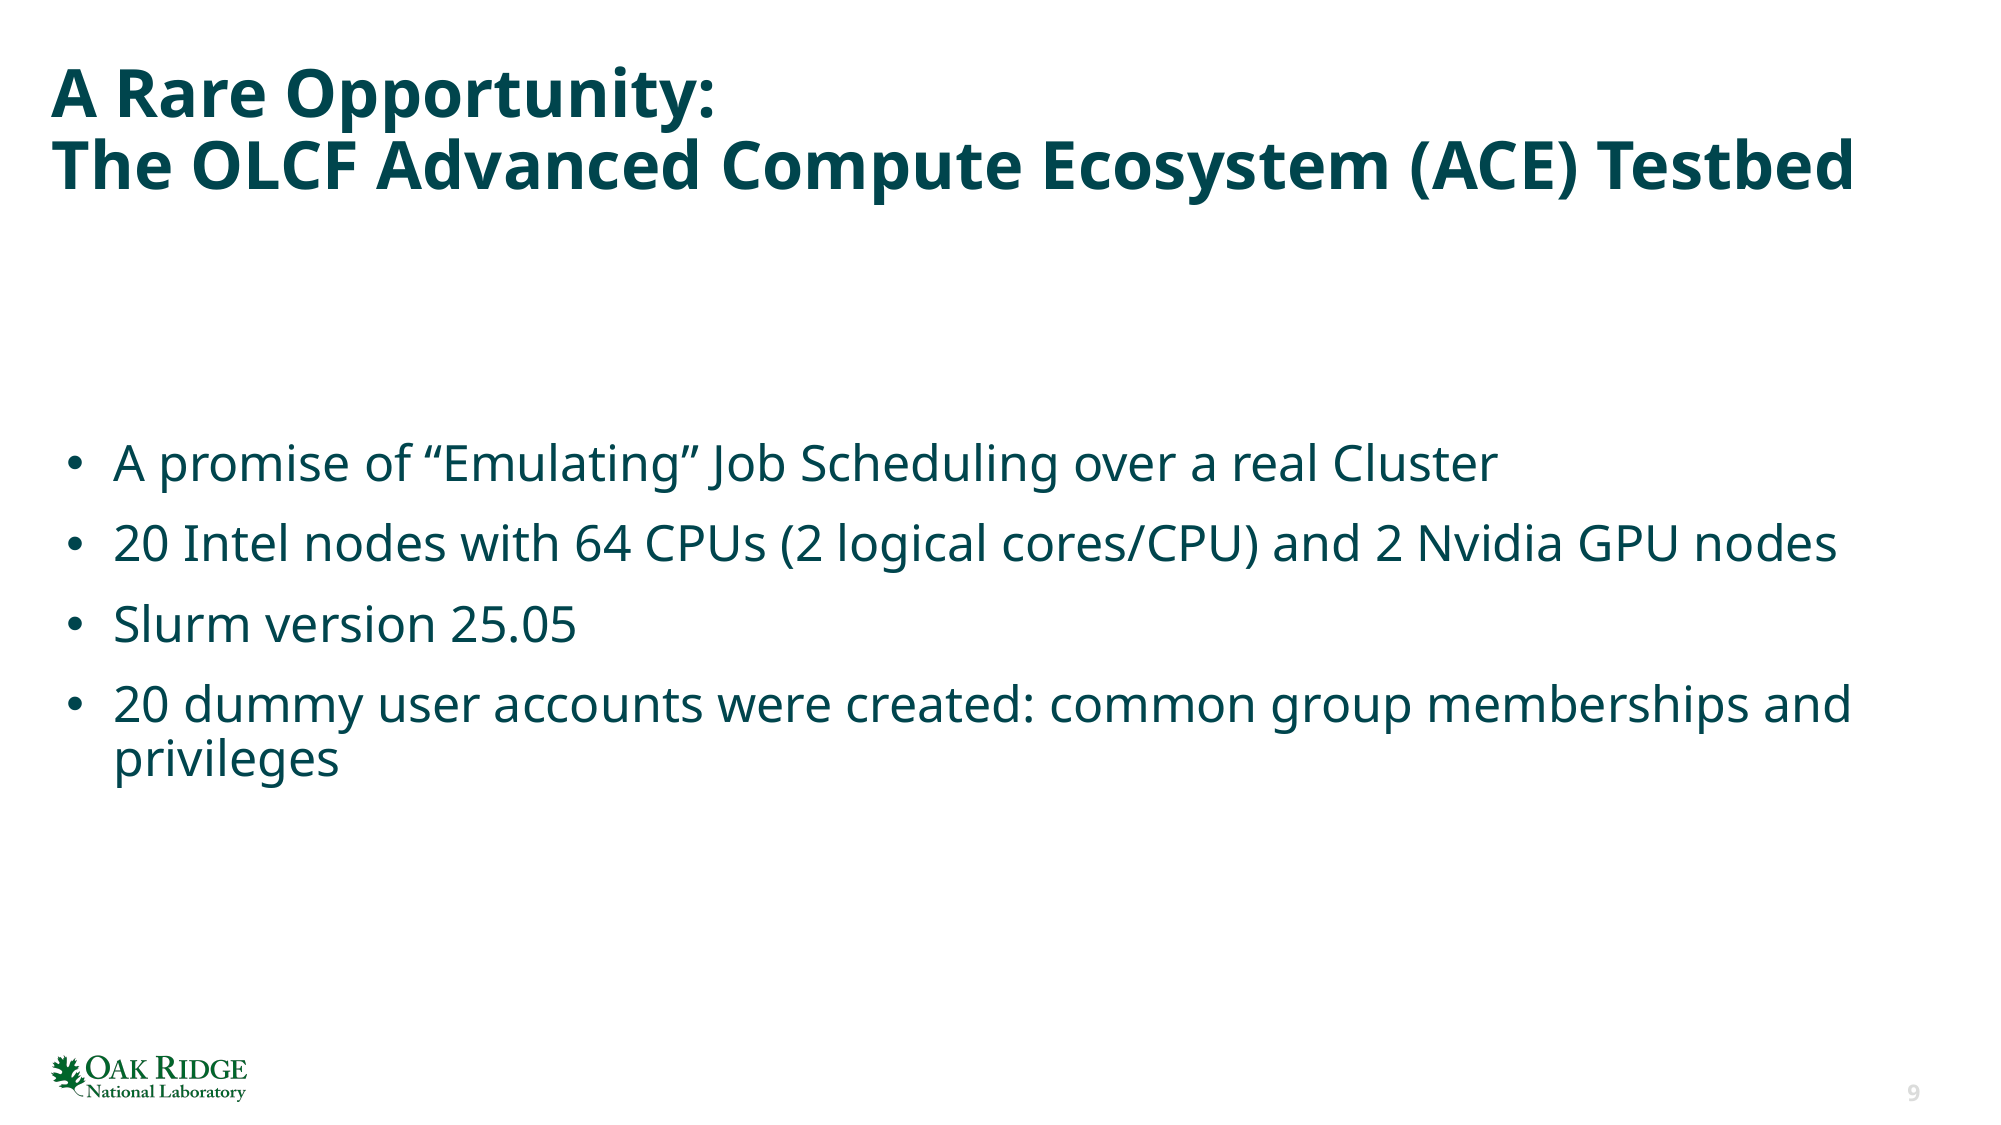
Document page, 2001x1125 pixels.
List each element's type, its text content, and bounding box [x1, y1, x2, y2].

text_box A promise of “Emulating” Job Scheduling over a real Cluster 20 Intel nodes with 64 CPUs (2 logical cores/CPU) and 2 Nvidia GPU nodes Slurm version 25.05 20 dummy user accounts were created: common group memberships and privileges [51, 217, 1937, 1009]
picture [51, 1055, 247, 1102]
title A Rare Opportunity: The OLCF Advanced Compute Ecosystem (ACE) Testbed [51, 59, 1937, 206]
